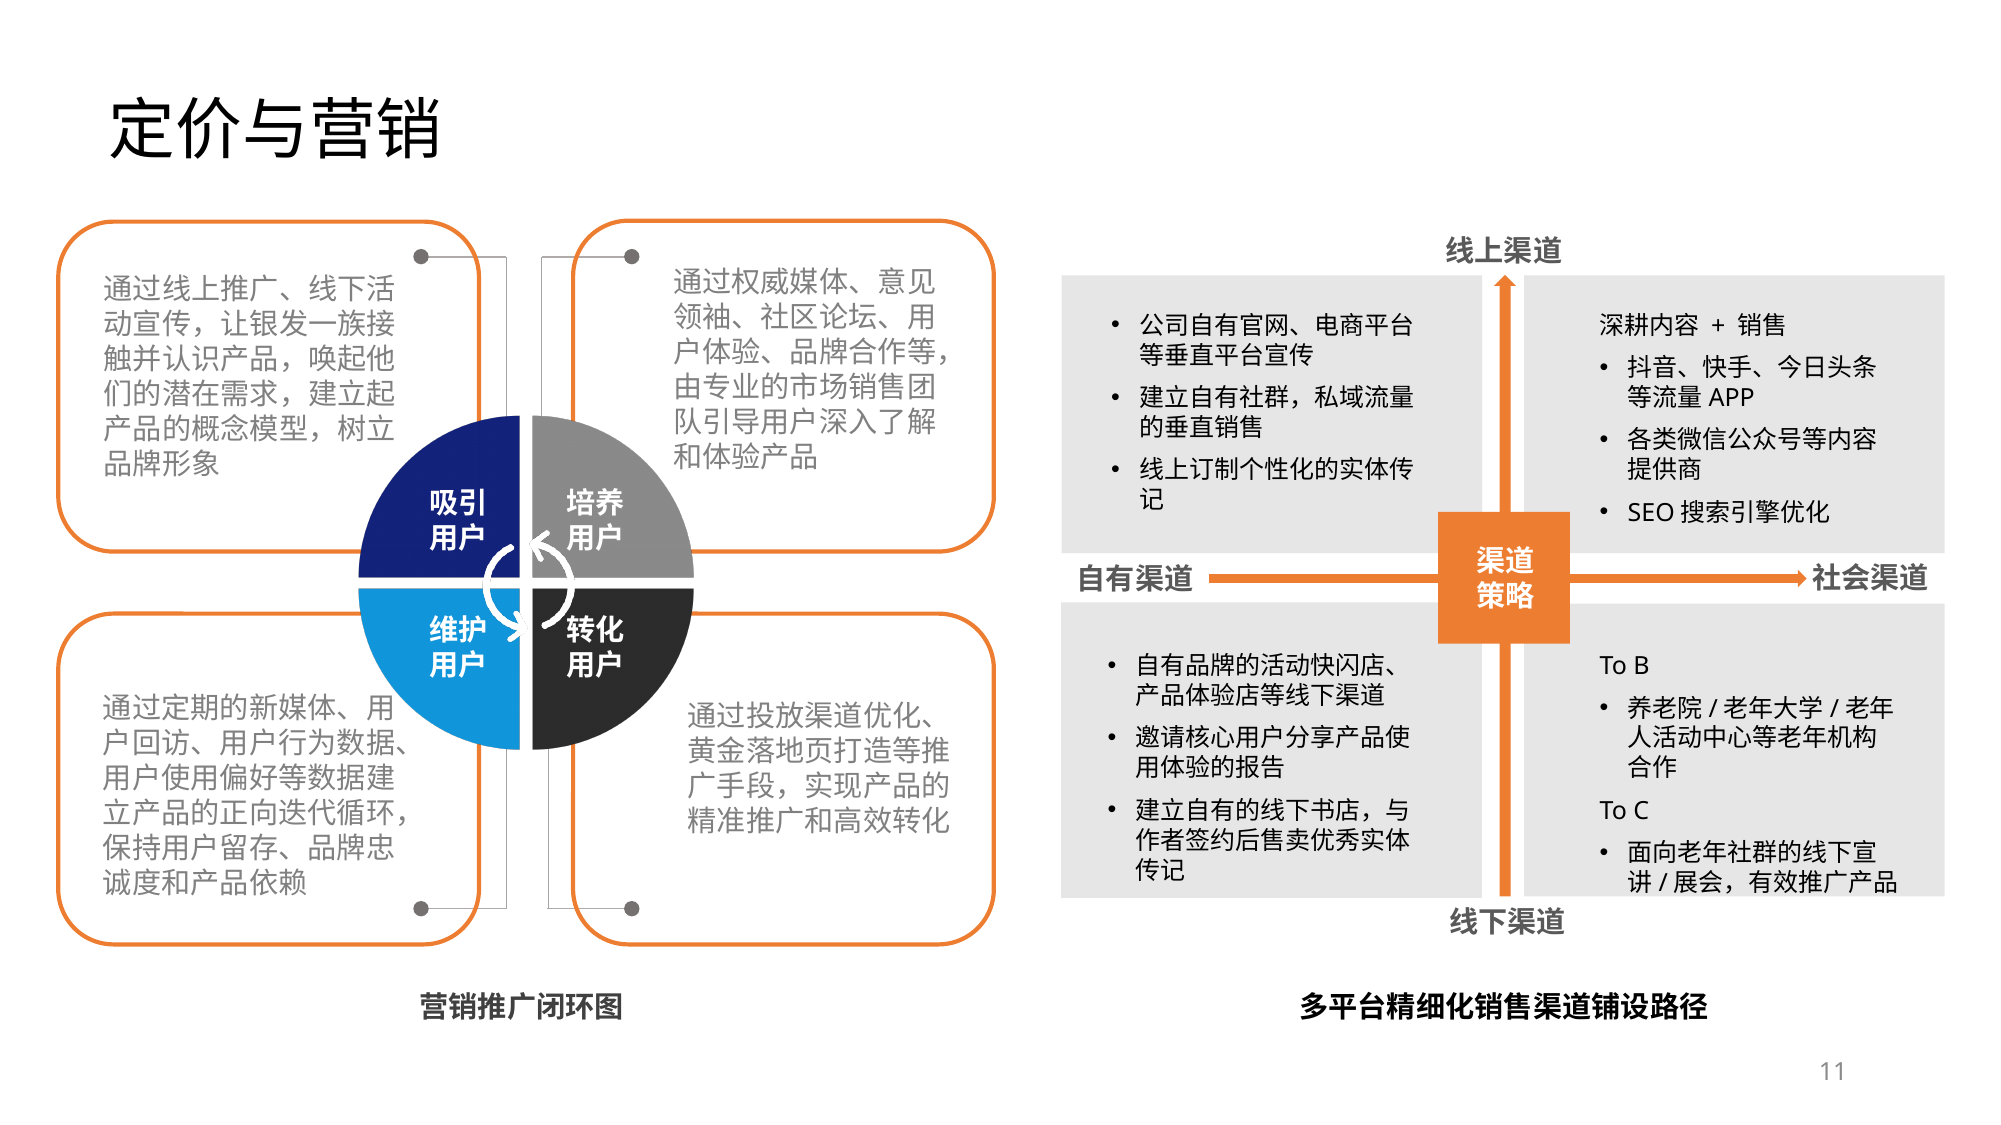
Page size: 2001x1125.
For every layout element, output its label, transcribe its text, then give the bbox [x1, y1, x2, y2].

picture [347, 404, 705, 762]
text_box [1209, 573, 1437, 584]
text_box 自有品牌的活动快闪店、产品体验店等线下渠道 邀请核心用户分享产品使用体验的报告 建立自有的线下书店，与作者签约后售卖优秀实体传记 [1092, 642, 1450, 892]
text_box 公司自有官网、电商平台等垂直平台宣传 建立自有社群，私域流量的垂直销售 线上订制个性化的实体传记 [1096, 301, 1450, 564]
text_box 通过投放渠道优化、黄金落地页打造等推广手段，实现产品的精准推广和高效转化 [672, 690, 970, 845]
slide_number 11 [1412, 1042, 1863, 1103]
text_box [1061, 274, 1483, 553]
text_box [1491, 275, 1519, 511]
text_box 营销推广闭环图 [404, 981, 653, 1031]
text_box 多平台精细化销售渠道铺设路径 [1284, 981, 1724, 1031]
text_box 通过定期的新媒体、用户回访、用户行为数据、用户使用偏好等数据建立产品的正向迭代循环，保持用户留存、品牌忠诚度和产品依赖 [88, 682, 414, 907]
text_box 渠道 策略 [1461, 534, 1551, 620]
text_box 线上渠道 [1430, 224, 1578, 275]
text_box 通过权威媒体、意见领袖、社区论坛、用户体验、品牌合作等，由专业的市场销售团队引导用户深入了解和体验产品 [658, 256, 966, 481]
text_box [57, 612, 477, 946]
text_box [57, 220, 481, 553]
text_box [1060, 601, 1483, 899]
text_box [1523, 603, 1946, 897]
text_box [413, 900, 429, 917]
text_box [572, 219, 995, 553]
text_box [624, 900, 640, 917]
text_box [572, 612, 995, 946]
text_box 深耕内容 + 销售 抖音、快手、今日头条等流量APP 各类微信公众号等内容提供商 SEO搜索引擎优化 [1584, 301, 1915, 573]
text_box [1498, 645, 1512, 896]
text_box 定价与营销 [94, 79, 458, 175]
text_box 线下渠道 [1434, 896, 1582, 946]
text_box 自有渠道 [1061, 553, 1209, 603]
text_box To B 养老院/老年大学/老年人活动中心等老年机构合作 To C 面向老年社群的线下宣讲/展会，有效推广产品 [1584, 642, 1915, 943]
text_box [1523, 274, 1946, 554]
text_box [1571, 573, 1797, 590]
text_box [413, 248, 429, 265]
text_box [1437, 511, 1571, 645]
text_box 社会渠道 [1797, 551, 1945, 602]
text_box 通过线上推广、线下活动宣传，让银发一族接触并认识产品，唤起他们的潜在需求，建立起产品的概念模型，树立品牌形象 [88, 263, 415, 488]
text_box [624, 248, 640, 265]
text_box [414, 762, 481, 908]
